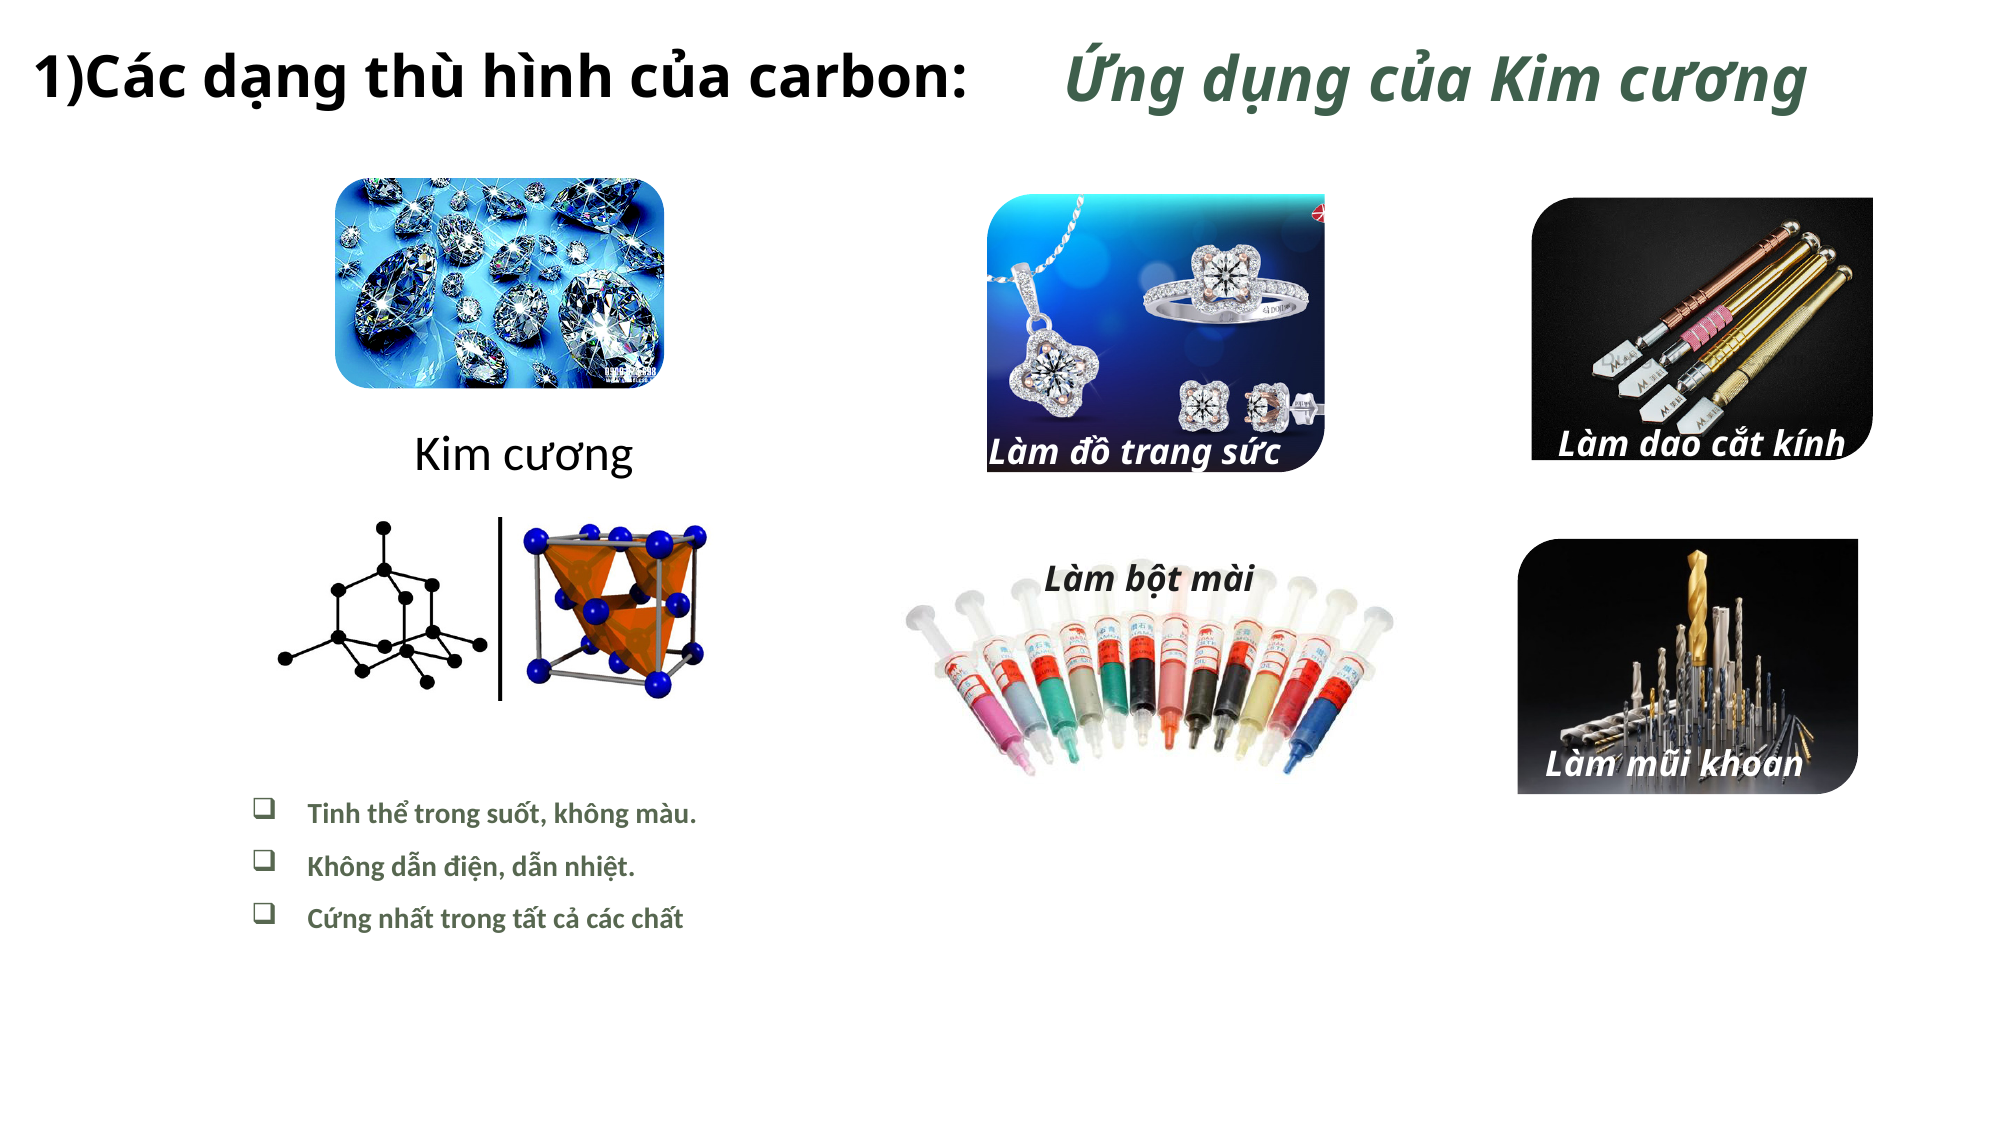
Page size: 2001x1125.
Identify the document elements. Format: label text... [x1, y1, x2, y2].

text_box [962, 194, 1325, 498]
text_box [1514, 538, 1858, 795]
text_box 1)Các dạng thù hình của carbon: [17, 0, 1345, 126]
picture [335, 178, 665, 389]
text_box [1514, 197, 1891, 468]
picture [270, 517, 729, 701]
text_box Tinh thể trong suốt, không màu. Không dẫn điện, dẫn nhiệt. Cứng nhất trong tất cả các chất [236, 769, 969, 942]
text_box Ứng dụng của Kim cương [1014, 31, 1858, 122]
text_box Kim cương [399, 413, 649, 489]
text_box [894, 548, 1404, 795]
